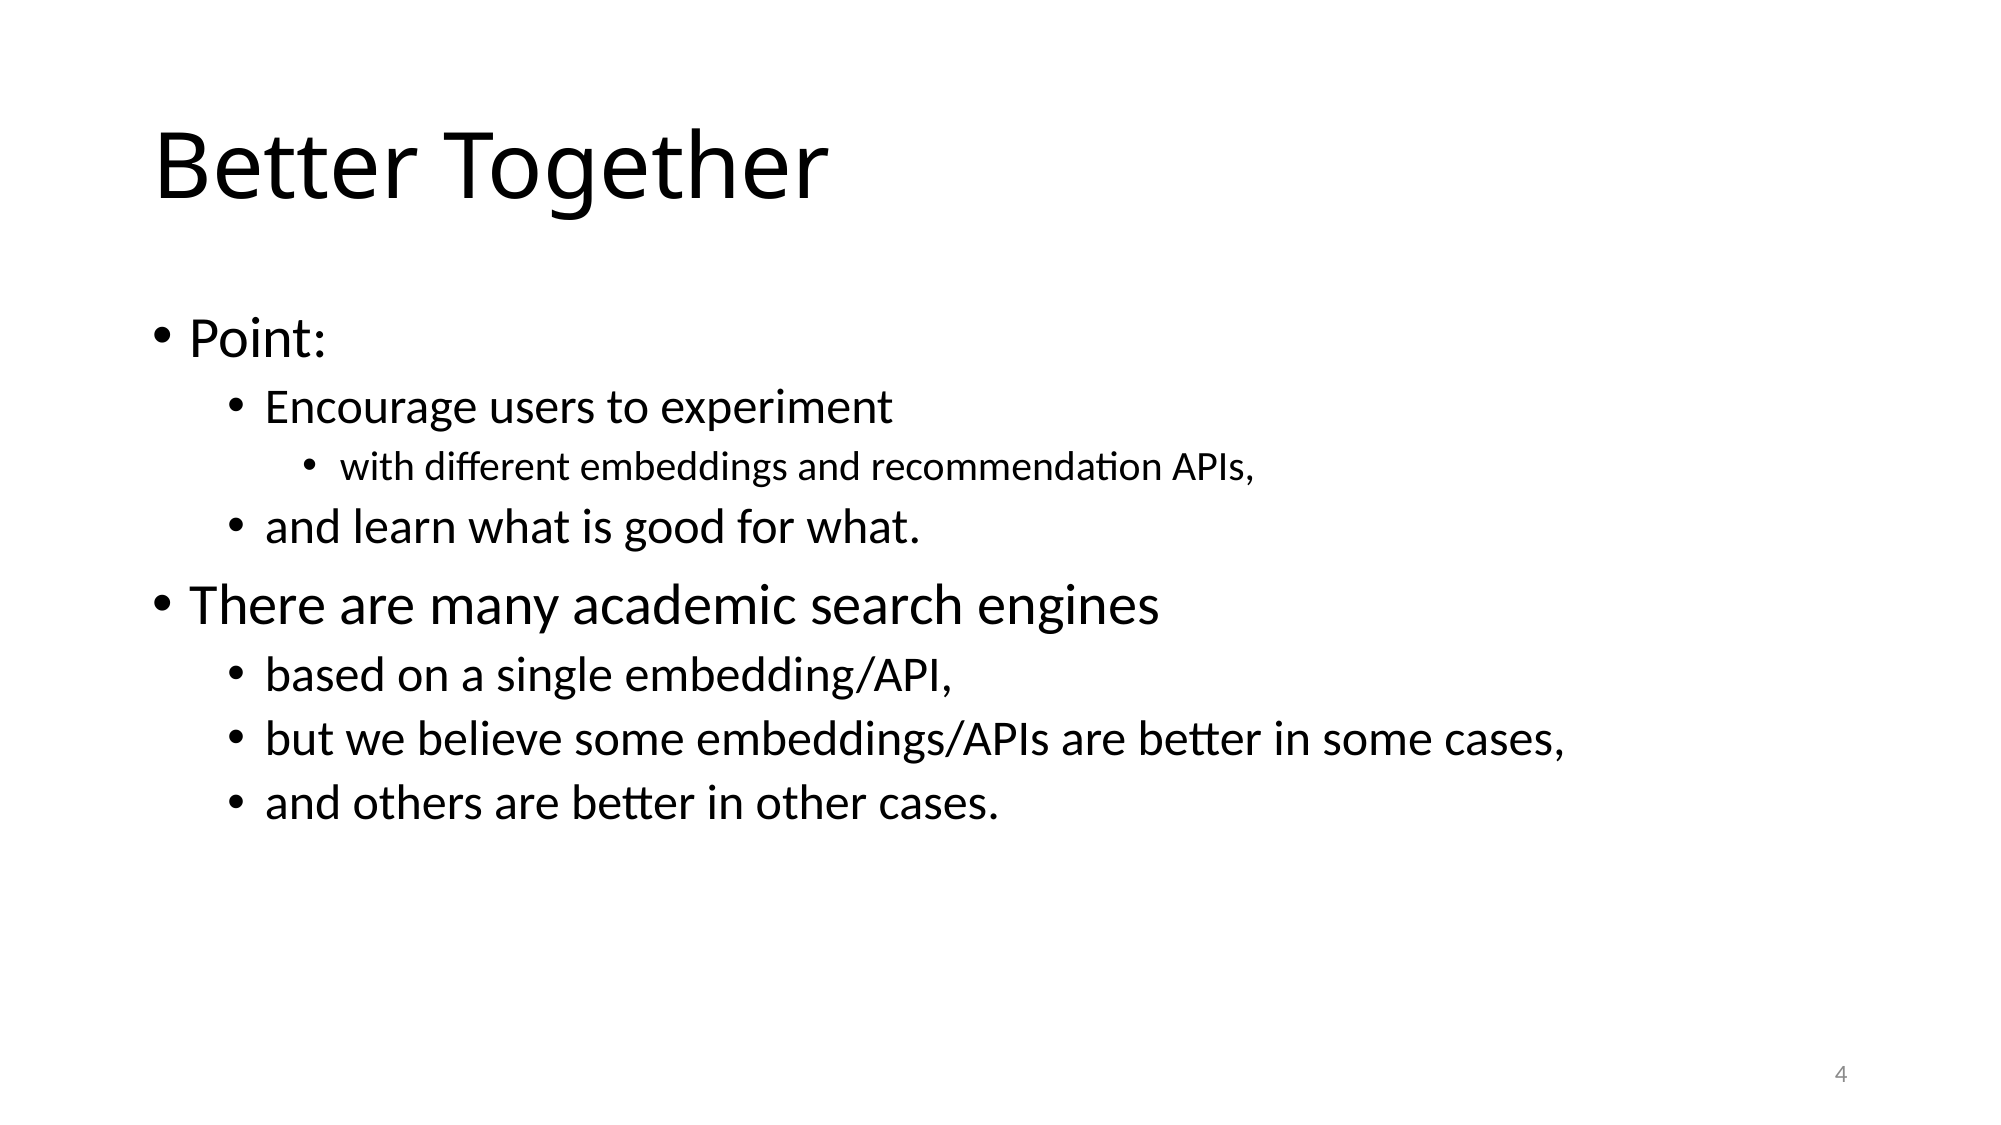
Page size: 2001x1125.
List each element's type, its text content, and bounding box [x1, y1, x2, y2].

slide_number 4 [1412, 1042, 1863, 1103]
title Better Together [137, 59, 1863, 278]
list Point: Encourage users to experiment with different embeddings and recommendation APIs, and learn what is good for what. There are many academic search engines based on a single embedding/API, but we believe some embeddings/APIs are better in some cases, and others are better in other cases. [137, 299, 1863, 1014]
